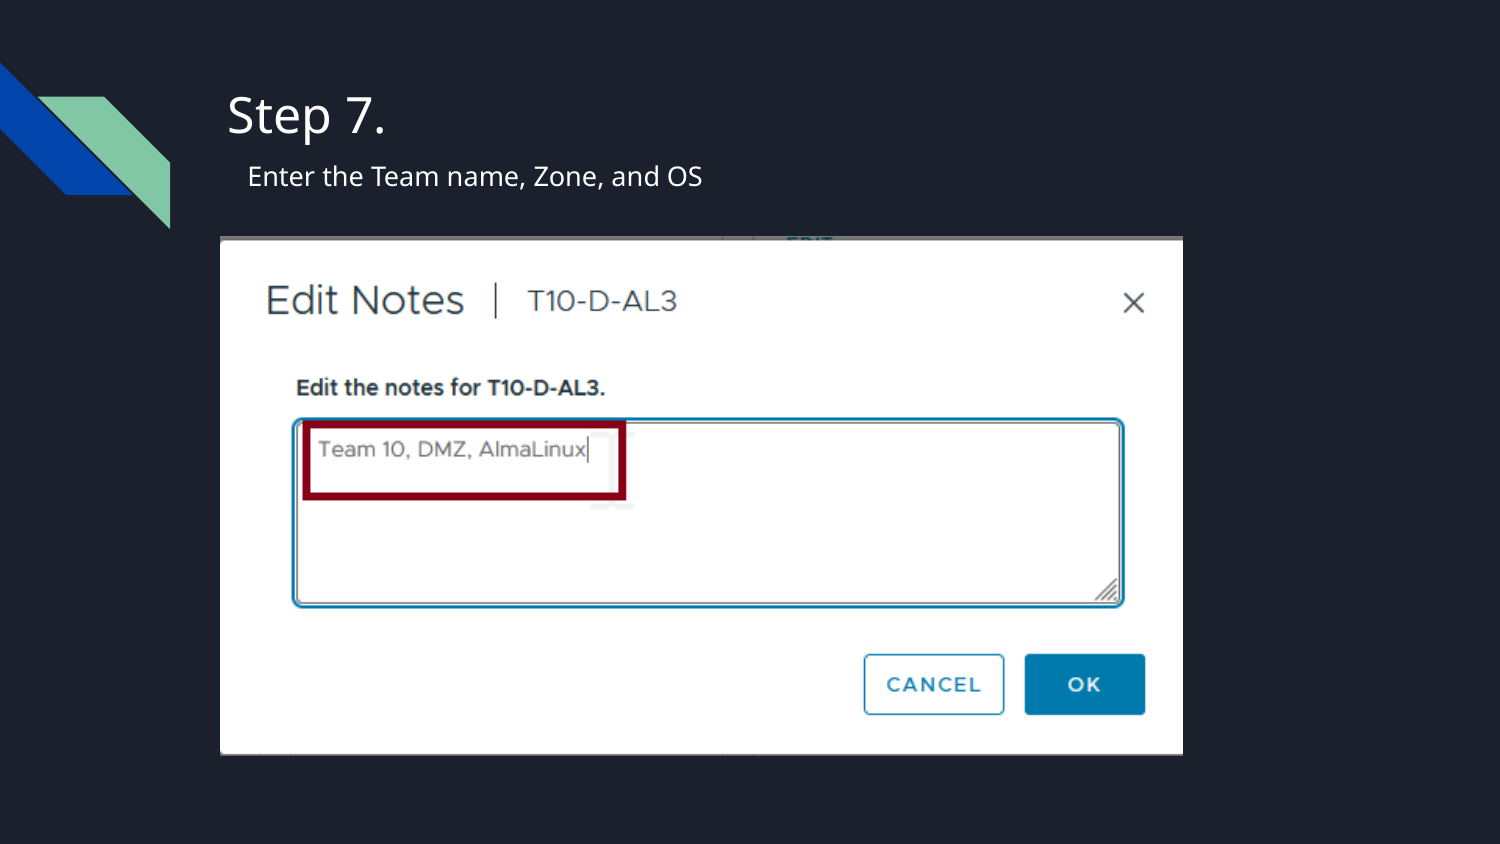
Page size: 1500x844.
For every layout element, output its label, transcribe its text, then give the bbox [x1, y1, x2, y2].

title Step 7. [212, 64, 1368, 215]
list Enter the Team name, Zone, and OS [232, 137, 1387, 215]
picture [219, 236, 1183, 756]
